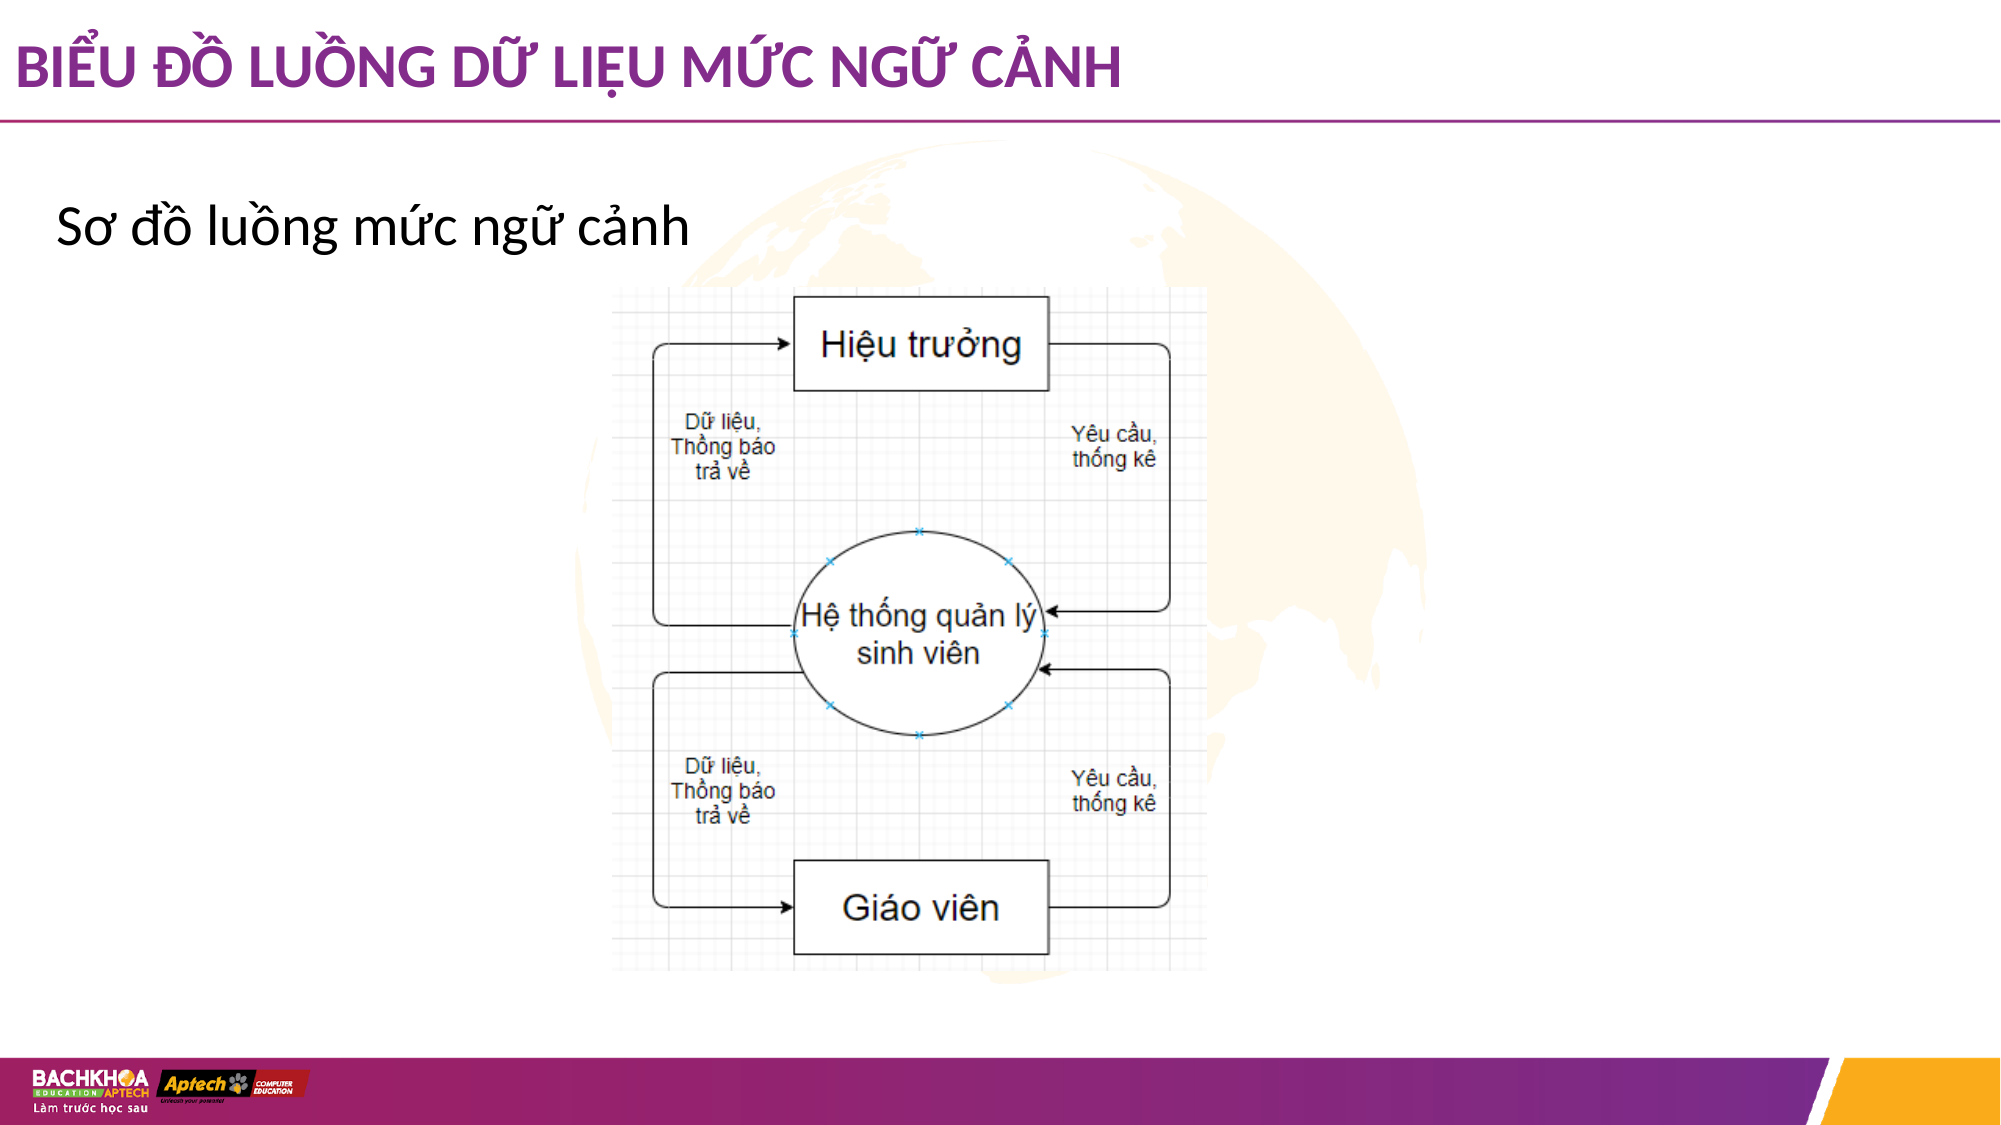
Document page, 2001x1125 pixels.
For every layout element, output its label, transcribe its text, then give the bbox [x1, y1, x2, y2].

list Sơ đồ luồng mức ngữ cảnh [12, 137, 1963, 1038]
picture [612, 287, 1207, 971]
title BIỂU ĐỒ LUỒNG DỮ LIỆU MỨC NGỮ CẢNH [0, 0, 1725, 151]
picture [0, 0, 2001, 1125]
